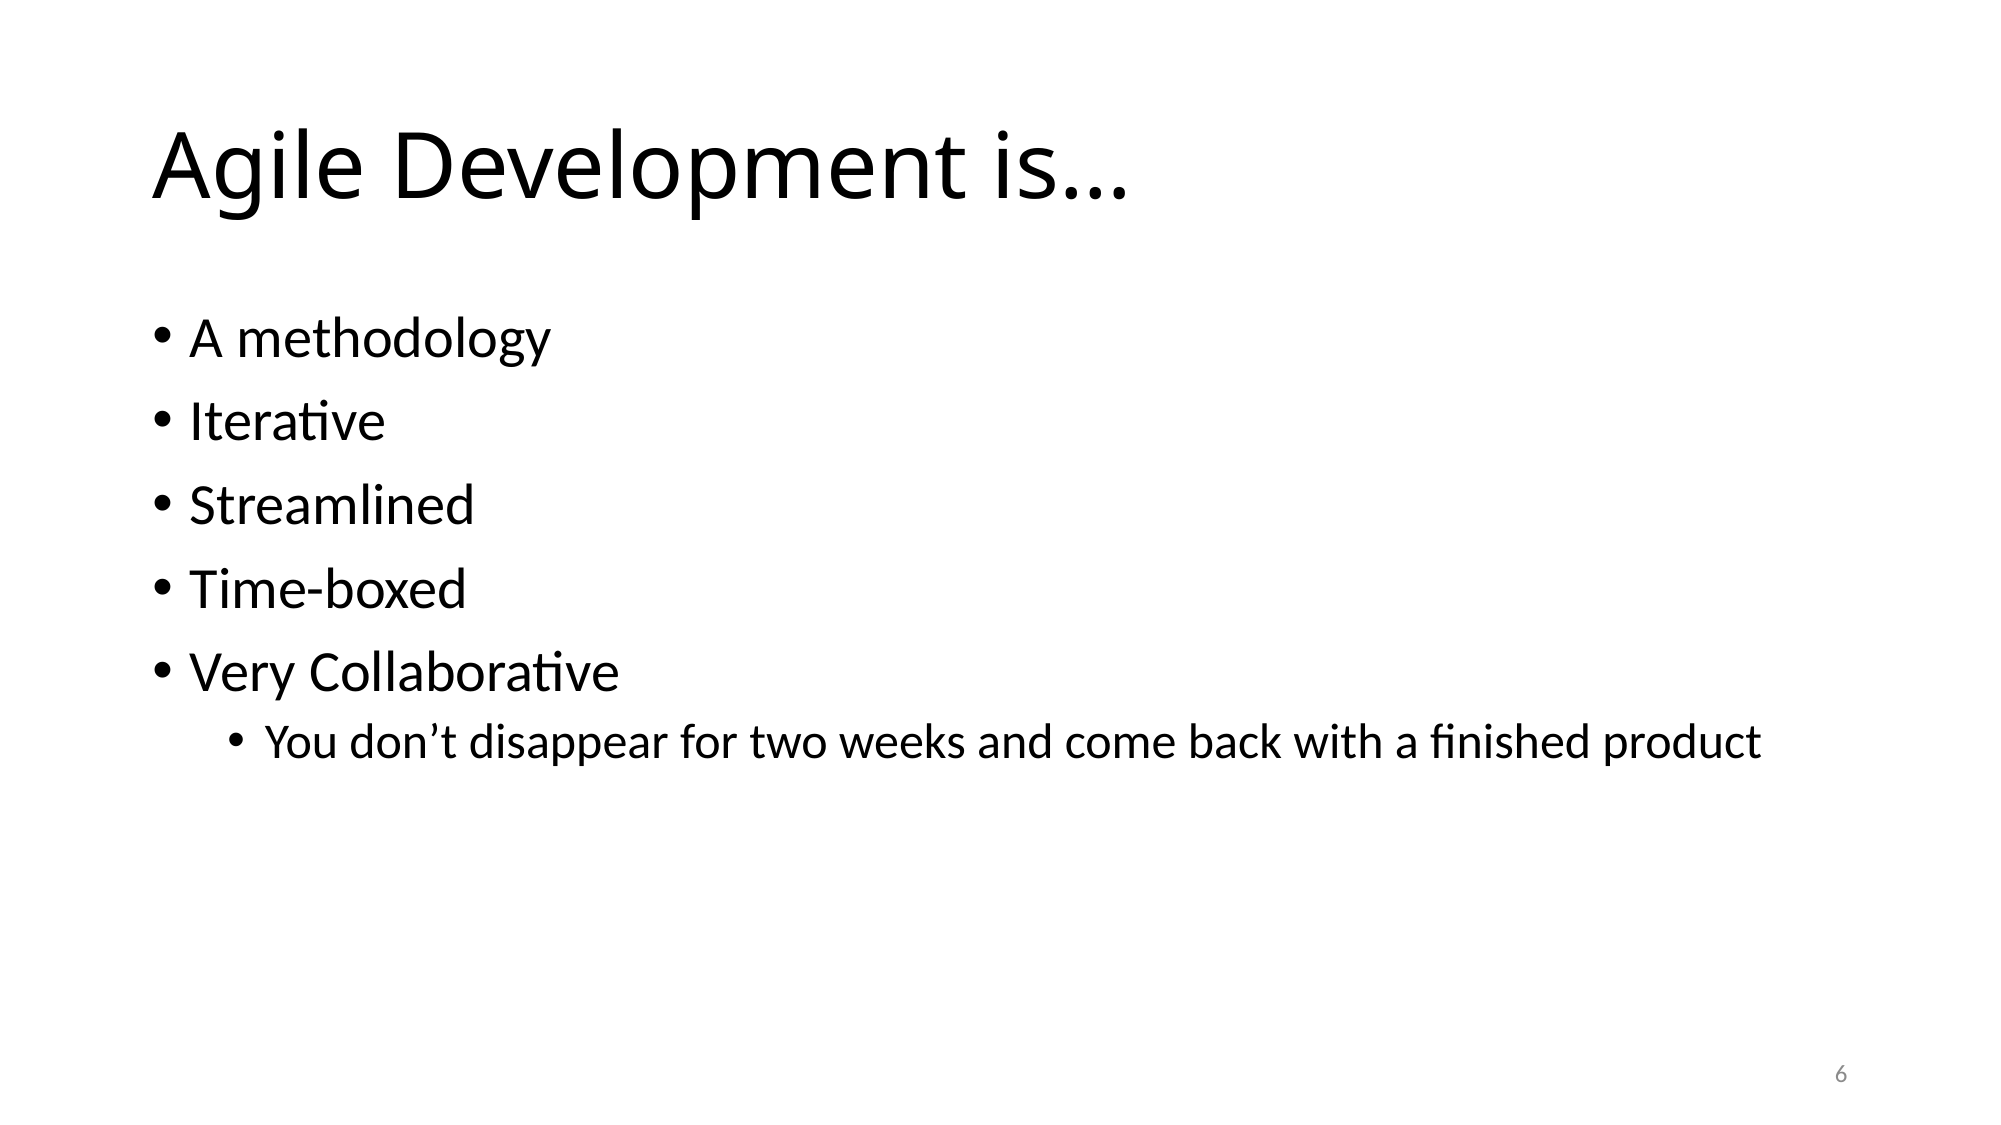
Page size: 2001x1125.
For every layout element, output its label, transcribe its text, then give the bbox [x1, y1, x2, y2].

title Agile Development is… [137, 59, 1863, 278]
list A methodology Iterative Streamlined Time-boxed Very Collaborative You don’t disappear for two weeks and come back with a finished product [137, 299, 1863, 1014]
slide_number 6 [1412, 1042, 1863, 1103]
